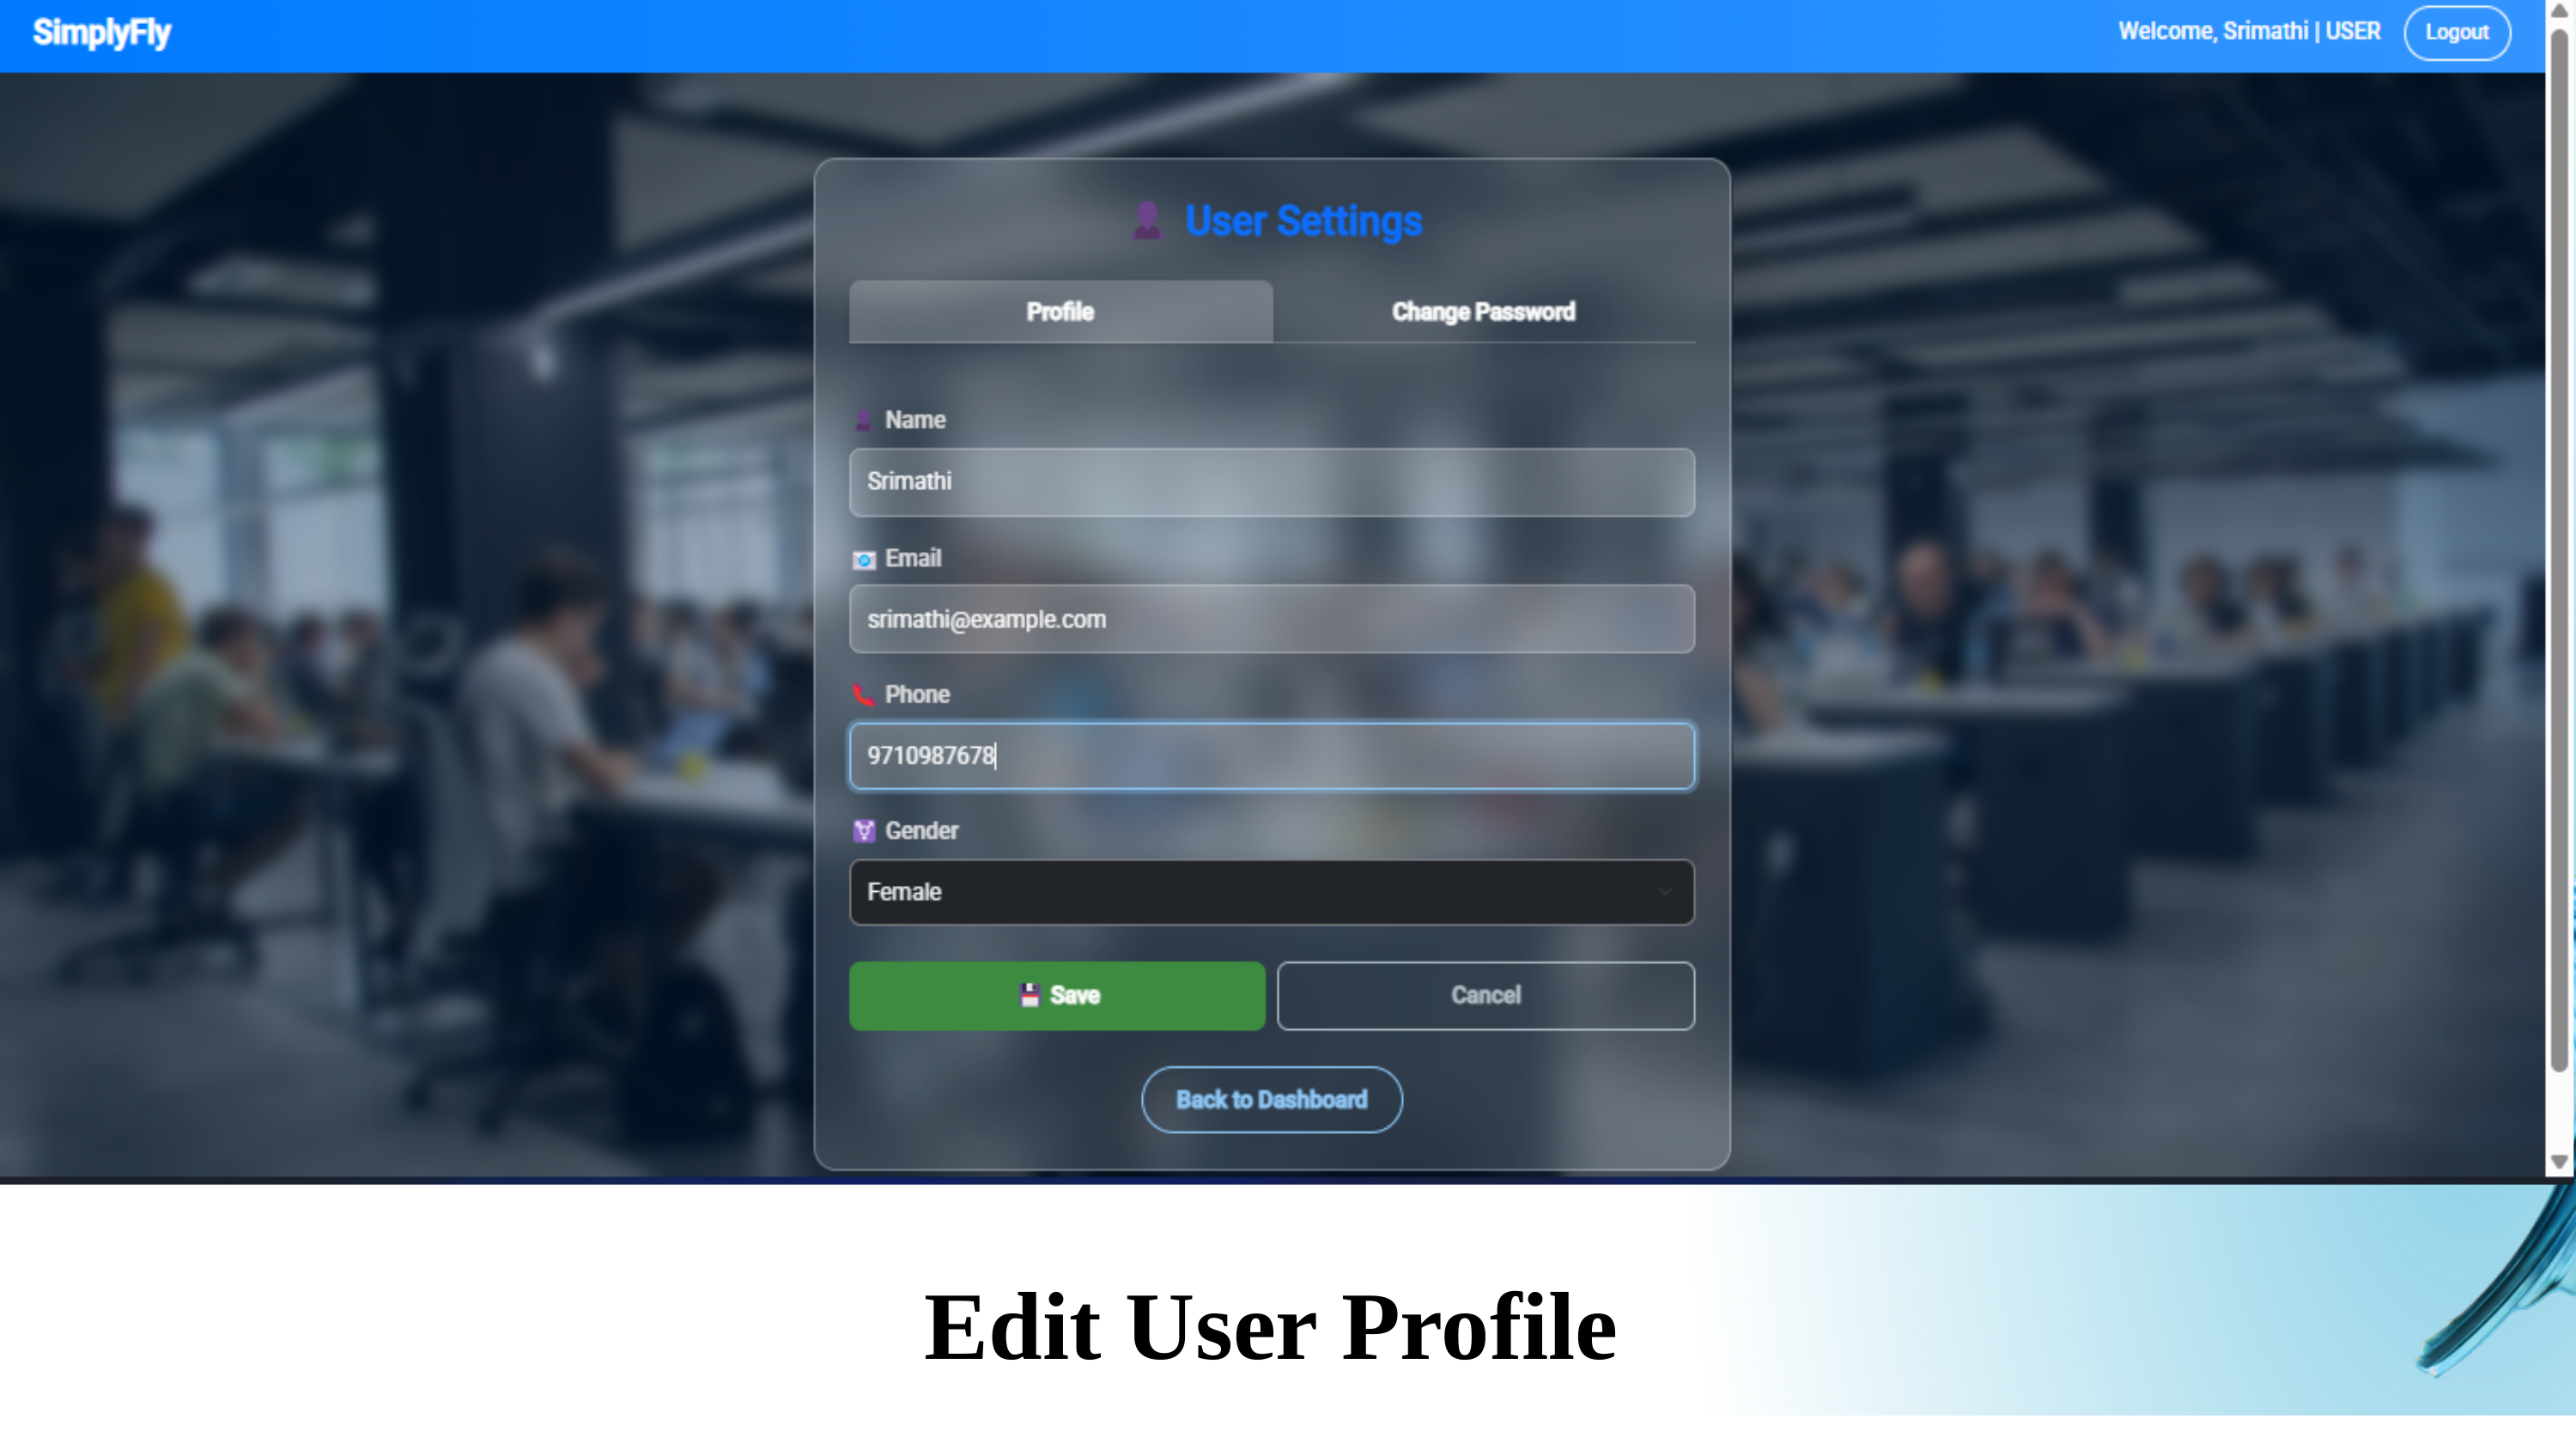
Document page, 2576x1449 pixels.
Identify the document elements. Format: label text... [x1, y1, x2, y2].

text_box Edit User Profile [911, 1257, 1133, 1385]
picture [0, 0, 2576, 1448]
